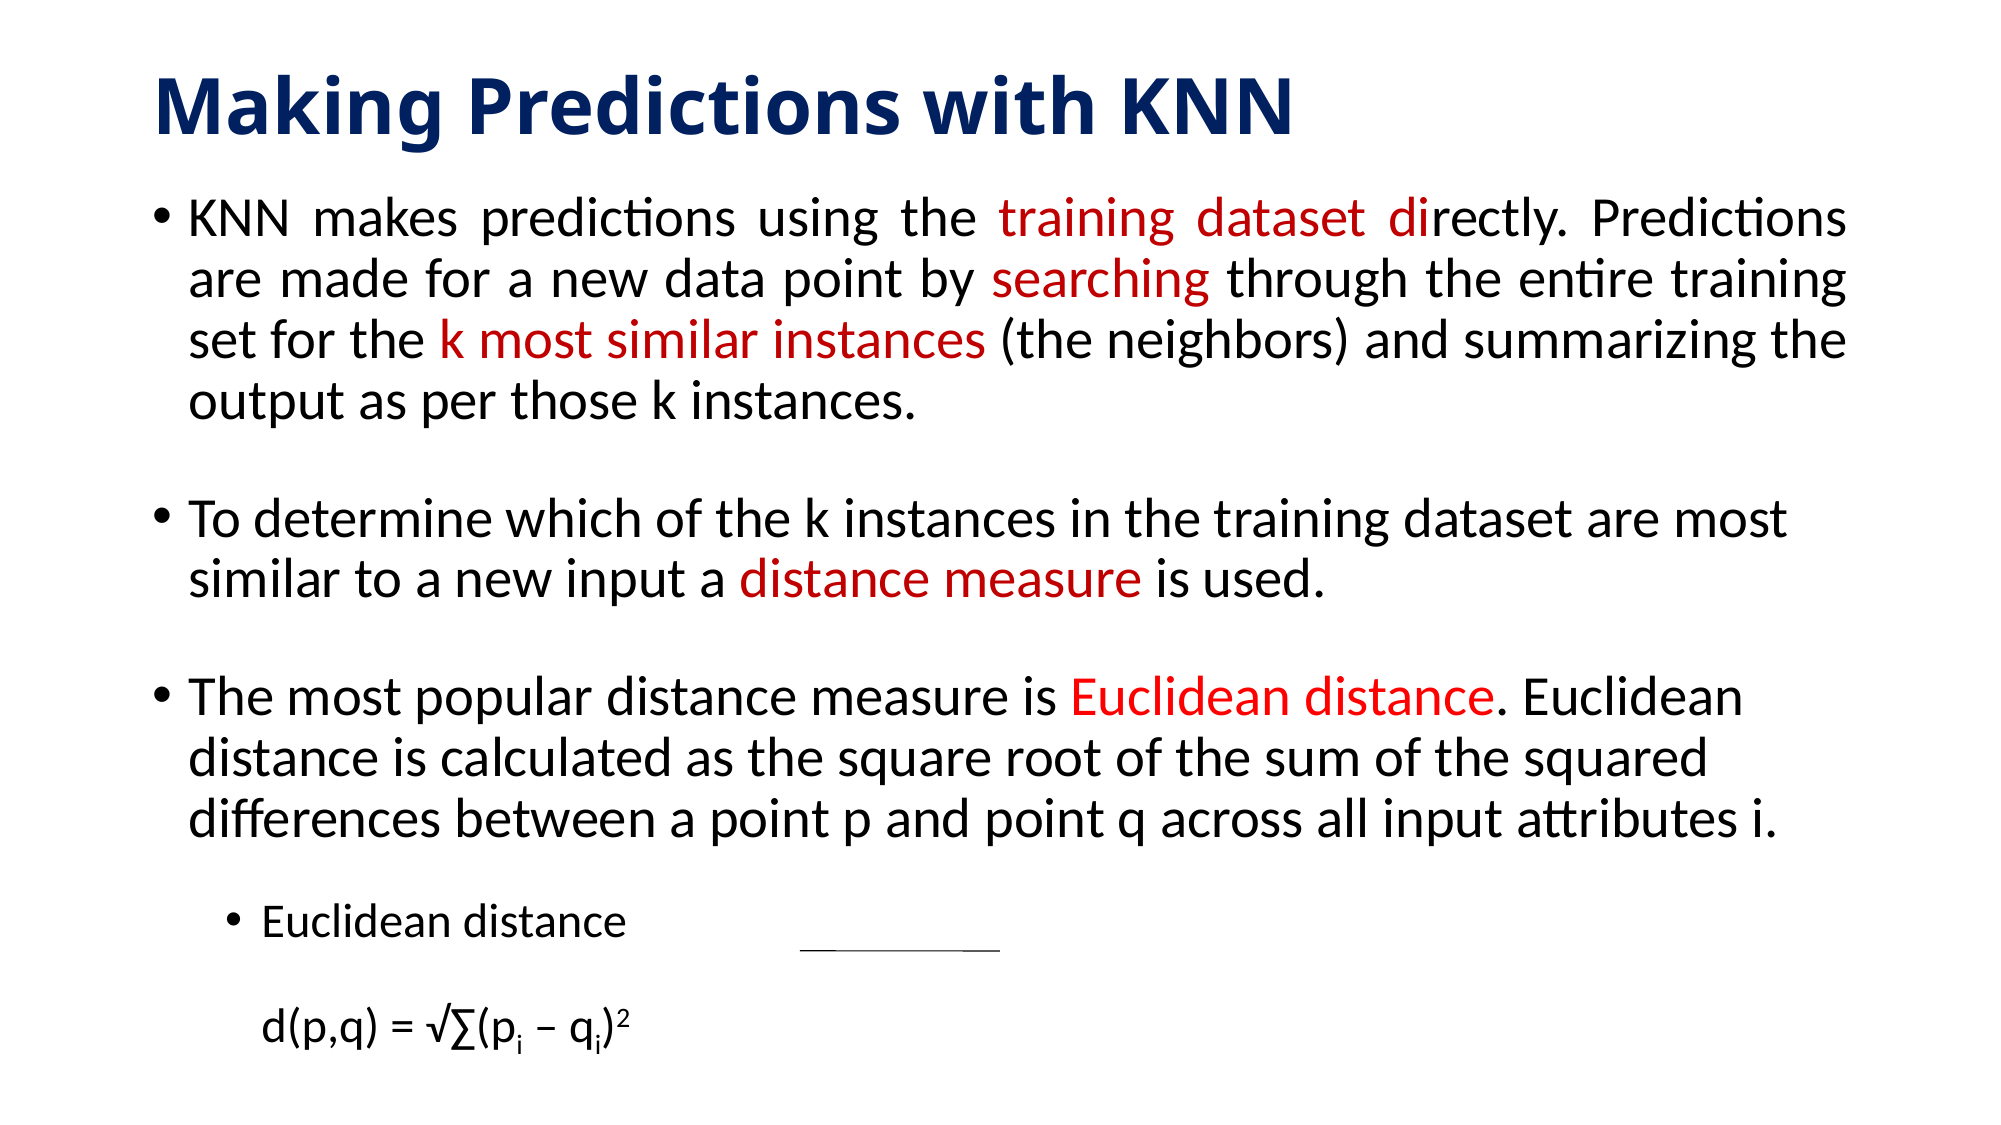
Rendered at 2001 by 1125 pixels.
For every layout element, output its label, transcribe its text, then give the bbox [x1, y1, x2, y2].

list KNN makes predictions using the training dataset directly. Predictions are made for a new data point by searching through the entire training set for the k most similar instances (the neighbors) and summarizing the output as per those k instances. To determine which of the k instances in the training dataset are most similar to a new input a distance measure is used. The most popular distance measure is Euclidean distance. Euclidean distance is calculated as the square root of the sum of the squared differences between a point p and point q across all input attributes i. Euclidean distance d(p,q) = √∑(pi – qi)2 [137, 180, 1863, 1064]
title Making Predictions with KNN [137, 59, 1863, 160]
